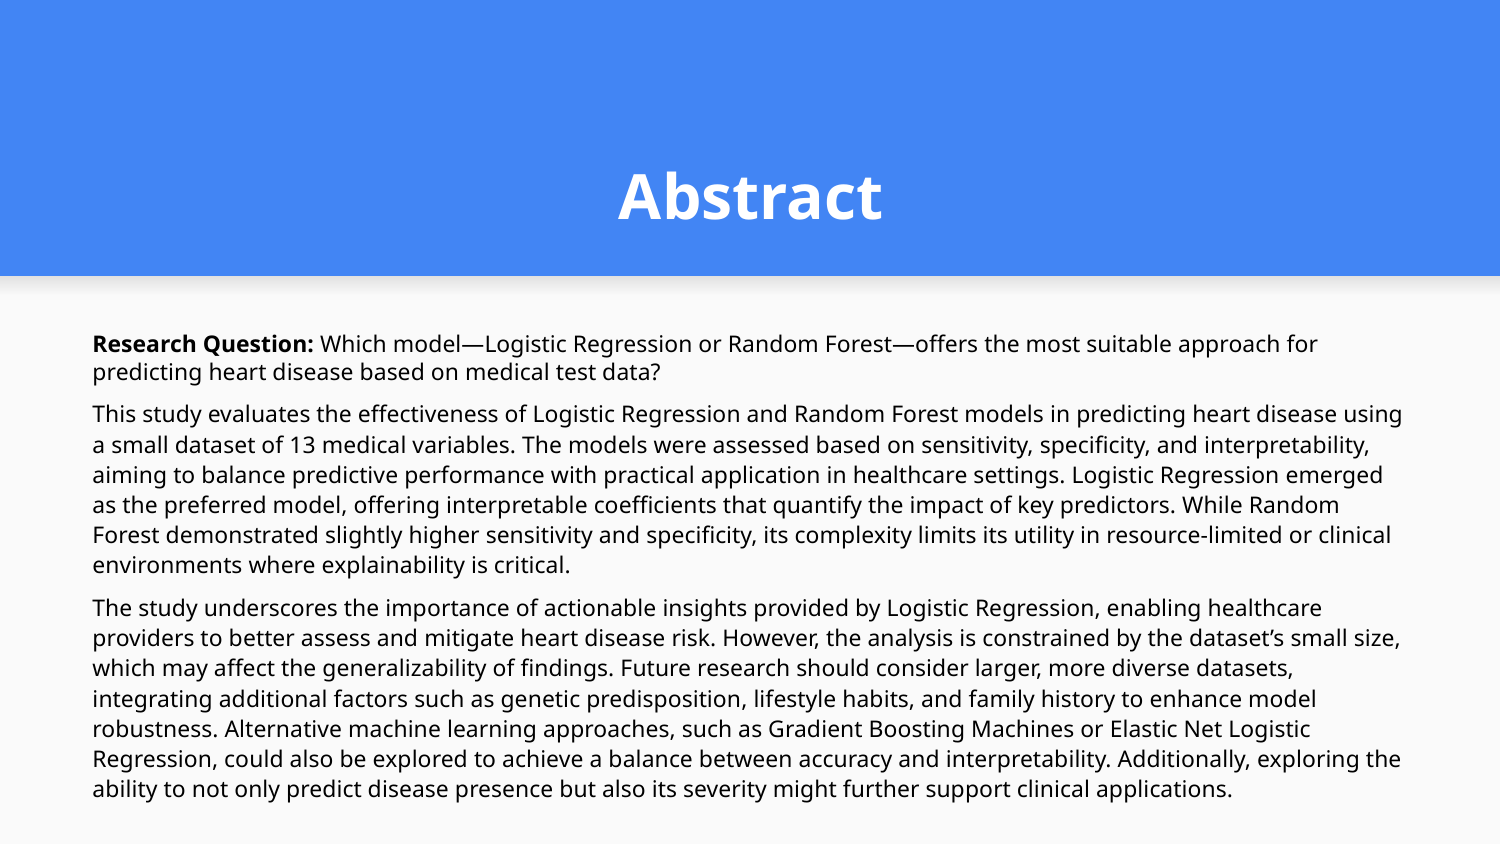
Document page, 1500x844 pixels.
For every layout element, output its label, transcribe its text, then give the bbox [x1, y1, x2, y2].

title Abstract [77, 121, 1427, 248]
list Research Question: Which model—Logistic Regression or Random Forest—offers the most suitable approach for predicting heart disease based on medical test data? This study evaluates the effectiveness of Logistic Regression and Random Forest models in predicting heart disease using a small dataset of 13 medical variables. The models were assessed based on sensitivity, specificity, and interpretability, aiming to balance predictive performance with practical application in healthcare settings. Logistic Regression emerged as the preferred model, offering interpretable coefficients that quantify the impact of key predictors. While Random Forest demonstrated slightly higher sensitivity and specificity, its complexity limits its utility in resource-limited or clinical environments where explainability is critical. The study underscores the importance of actionable insights provided by Logistic Regression, enabling healthcare providers to better assess and mitigate heart disease risk. However, the analysis is constrained by the dataset’s small size, which may affect the generalizability of findings. Future research should consider larger, more diverse datasets, integrating additional factors such as genetic predisposition, lifestyle habits, and family history to enhance model robustness. Alternative machine learning approaches, such as Gradient Boosting Machines or Elastic Net Logistic Regression, could also be explored to achieve a balance between accuracy and interpretability. Additionally, exploring the ability to not only predict disease presence but also its severity might further support clinical applications. [77, 314, 1427, 814]
